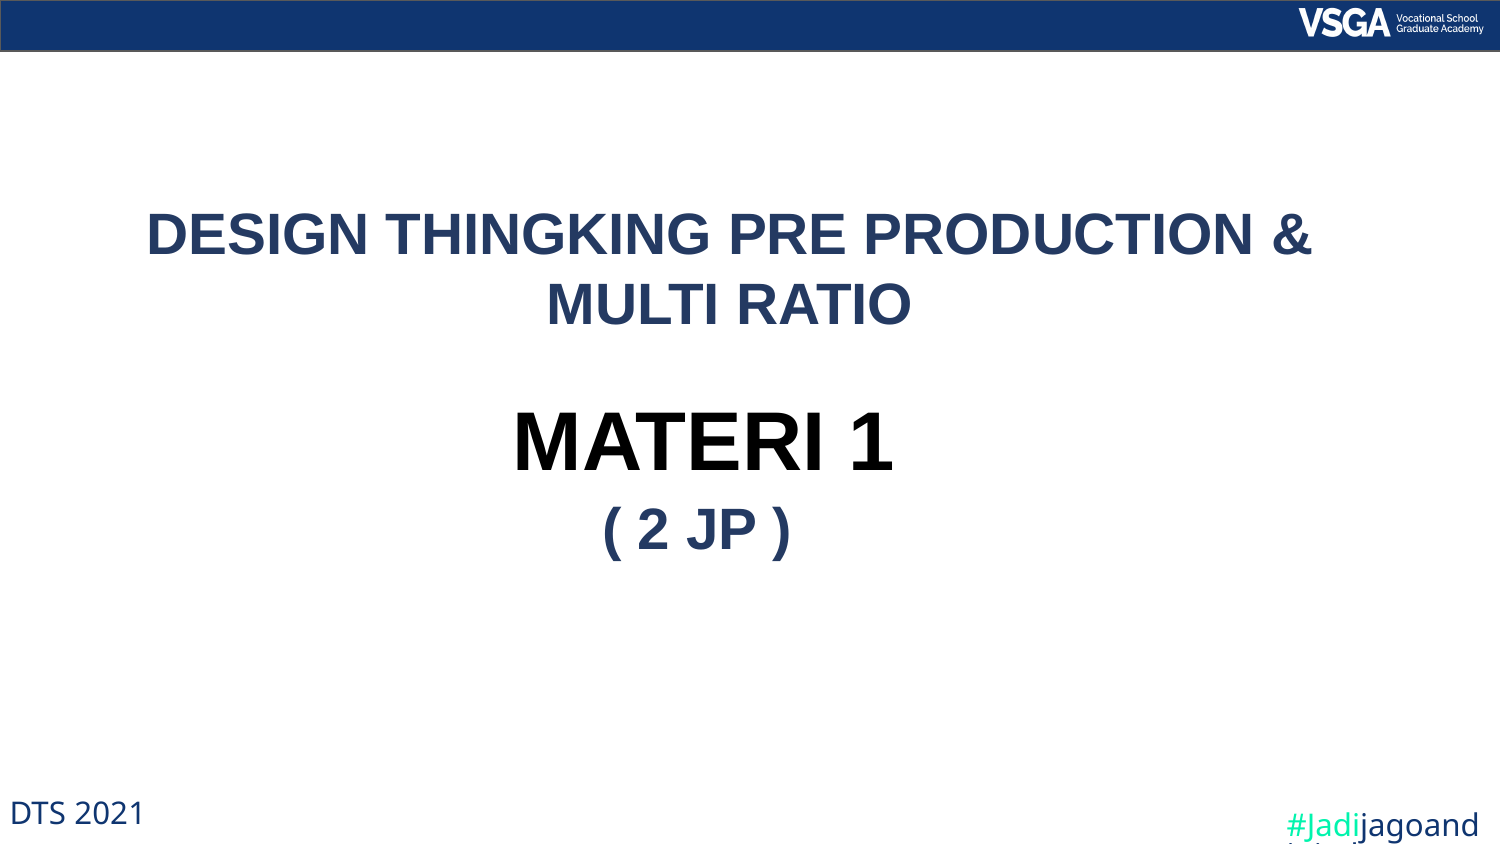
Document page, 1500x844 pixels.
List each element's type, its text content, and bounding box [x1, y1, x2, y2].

subtitle DTS 2021 [0, 785, 608, 818]
picture [1284, 0, 1499, 79]
subtitle #Jadijagoandigital [1271, 797, 1500, 830]
text_box [0, 0, 1279, 52]
text_box ( 2 JP ) [587, 484, 812, 569]
text_box DESIGN THINGKING PRE PRODUCTION & MULTI RATIO [112, 188, 1347, 344]
text_box MATERI 1 [497, 372, 1500, 503]
